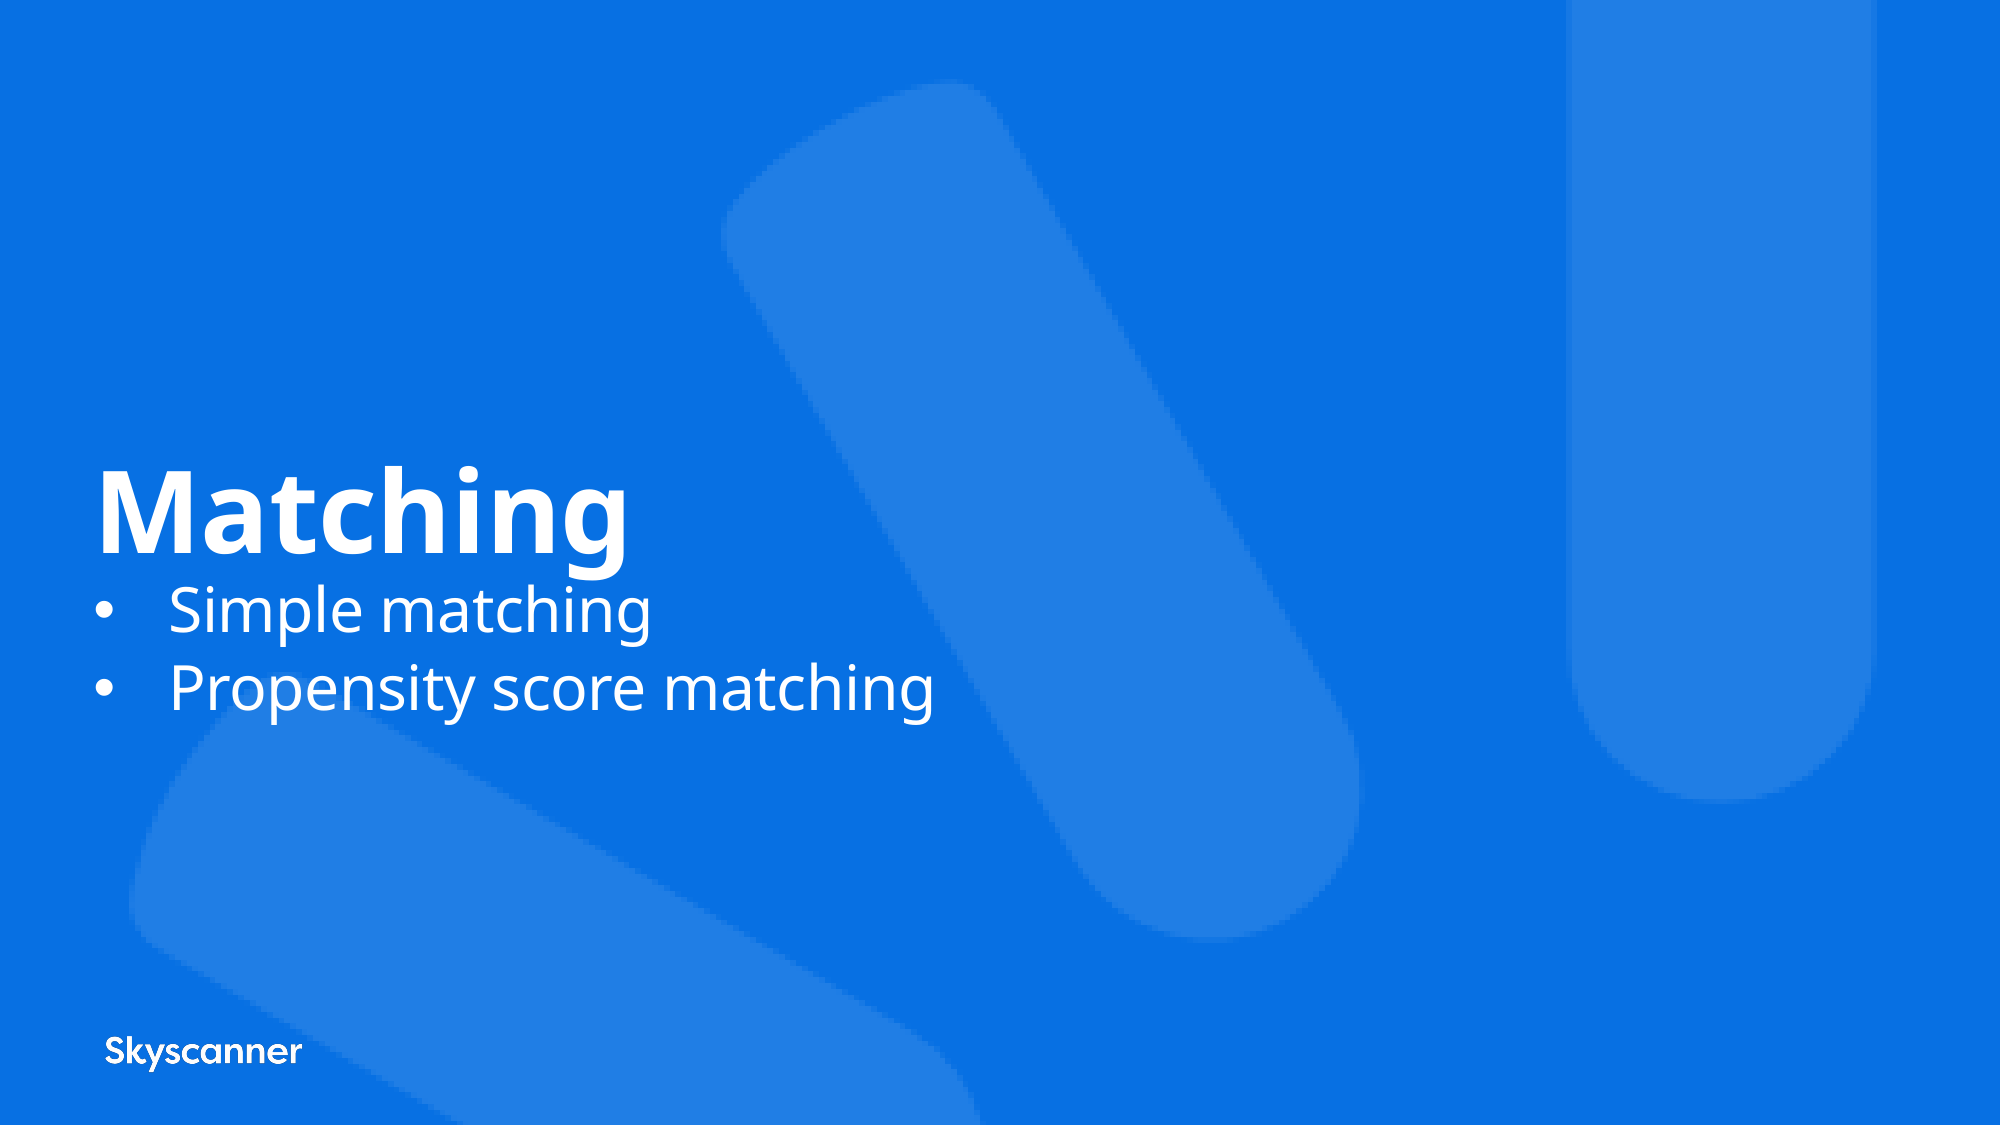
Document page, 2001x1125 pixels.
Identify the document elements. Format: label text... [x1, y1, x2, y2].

list Matching [93, 452, 1882, 578]
list Simple matching Propensity score matching [93, 579, 1882, 726]
picture [78, 0, 2001, 1125]
